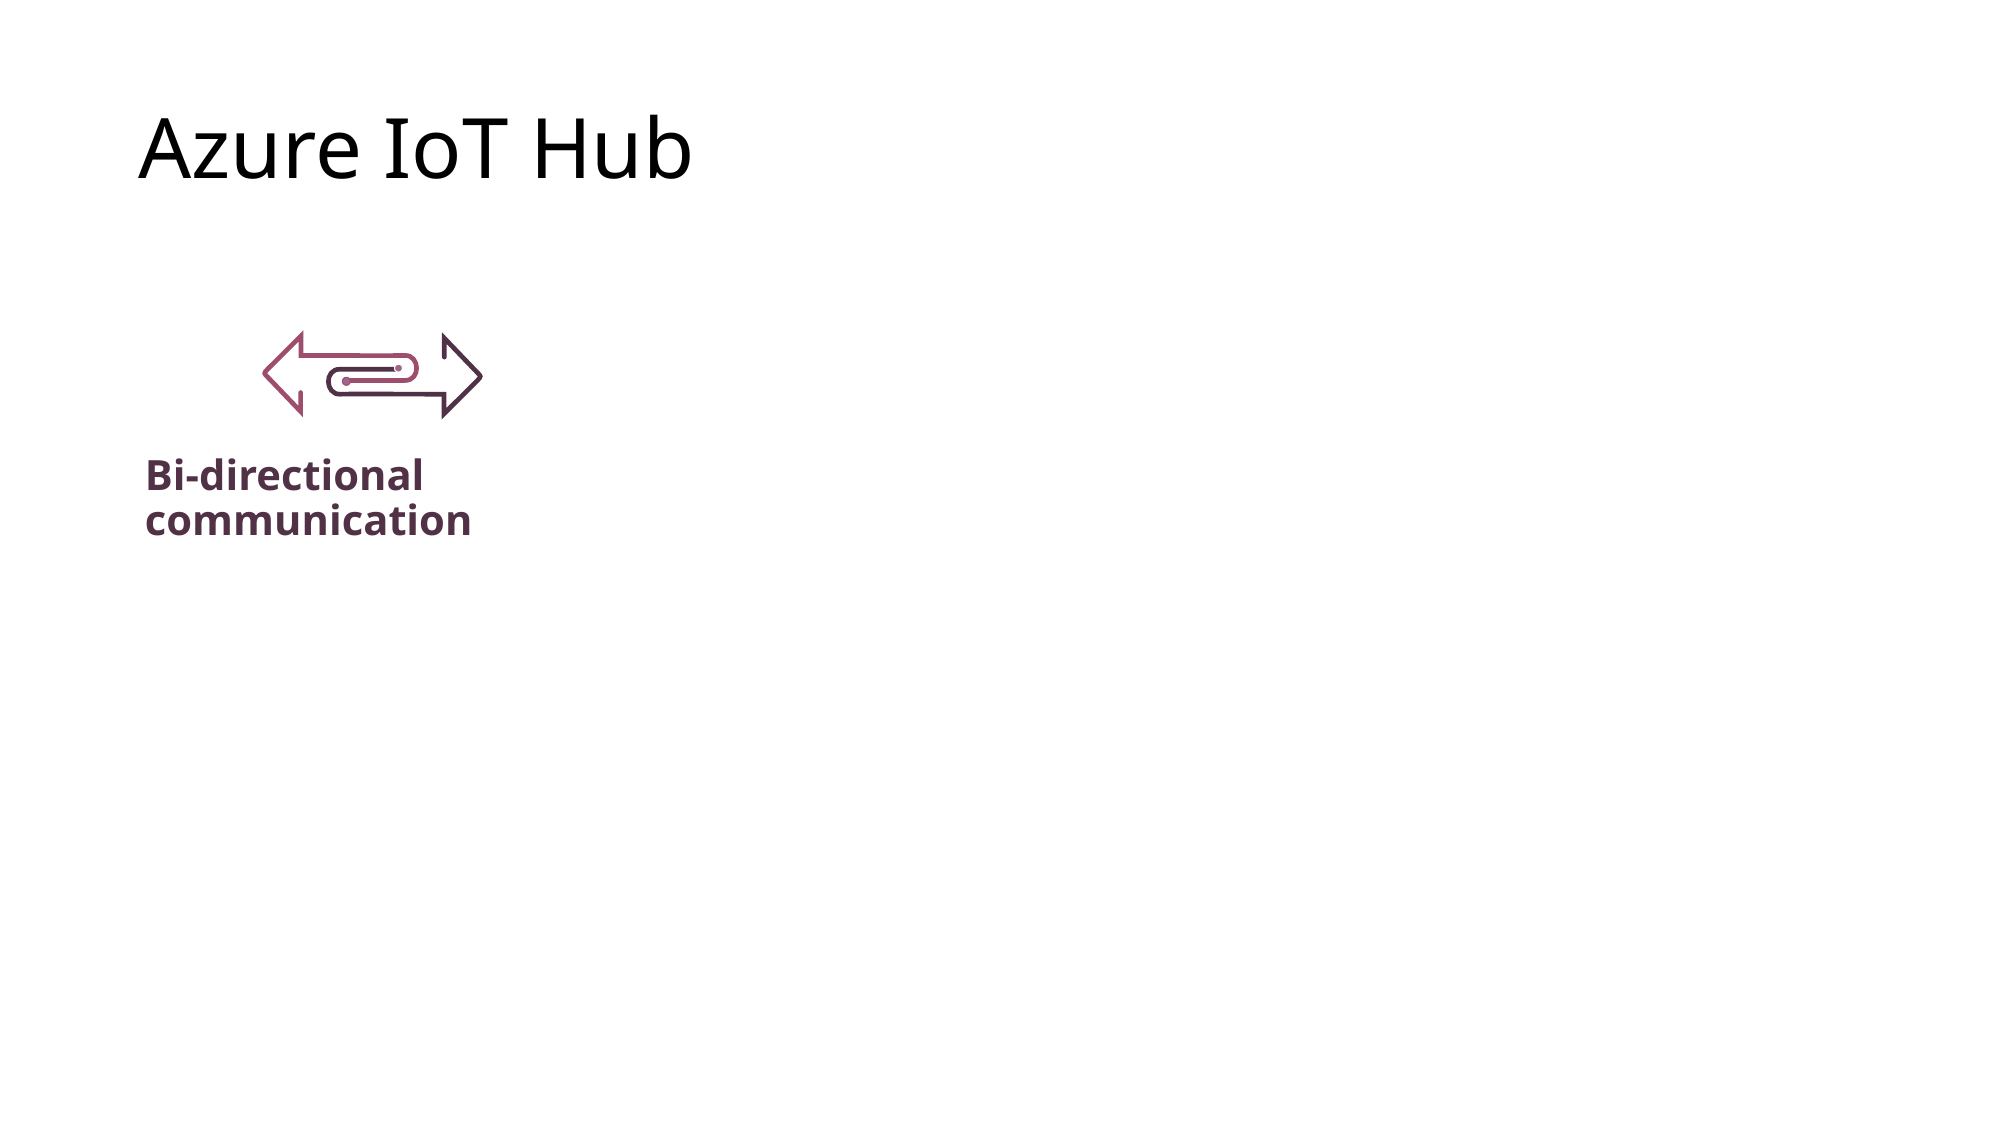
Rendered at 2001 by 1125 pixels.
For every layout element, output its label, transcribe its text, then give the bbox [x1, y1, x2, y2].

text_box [264, 335, 481, 414]
text_box Bi-directional communication [120, 439, 781, 603]
list Azure IoT Hub [123, 99, 1876, 185]
